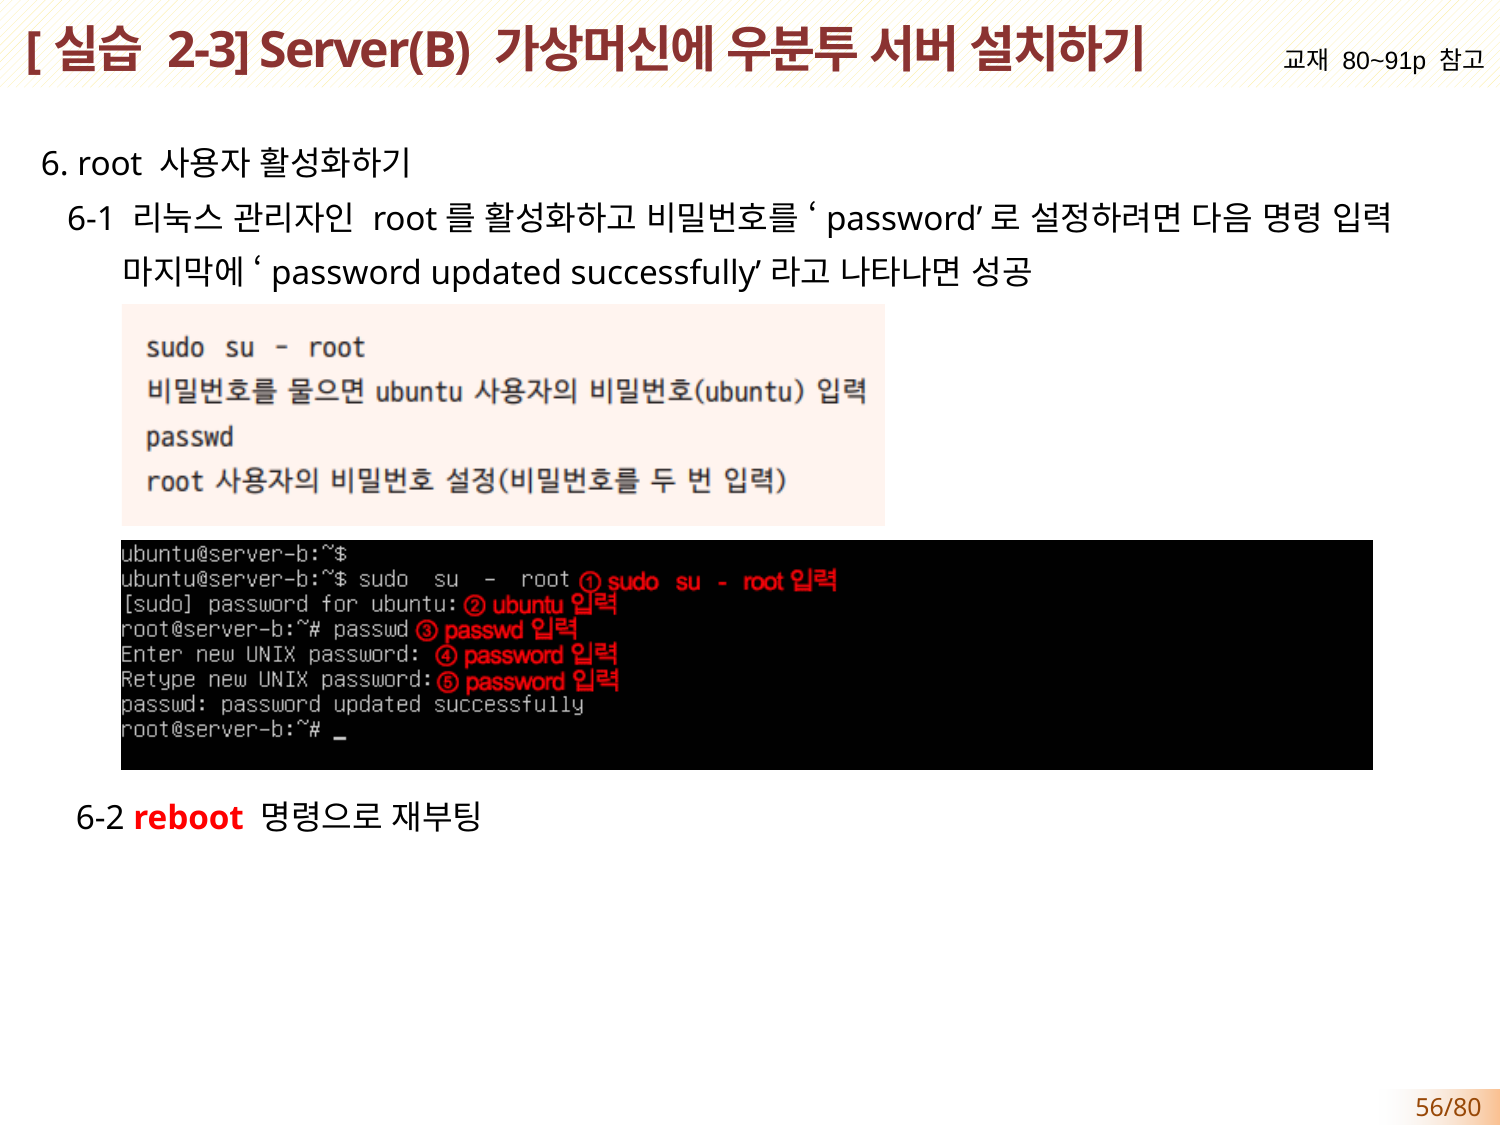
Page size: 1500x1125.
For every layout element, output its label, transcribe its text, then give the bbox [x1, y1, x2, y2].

title [실습 2-3] Server(B) 가상머신에 우분투 서버 설치하기 [10, 8, 1288, 87]
text_box 교재 80~91p 참고 [1268, 36, 1500, 82]
picture [121, 540, 1373, 771]
list 6. root 사용자 활성화하기 6-1 리눅스 관리자인 root를 활성화하고 비밀번호를 ‘password’로 설정하려면 다음 명령 입력 마지막에 ‘password updated successfully’라고 나타나면 성공 6-2 reboot 명령으로 재부팅 [10, 126, 1500, 1057]
picture [121, 303, 886, 526]
